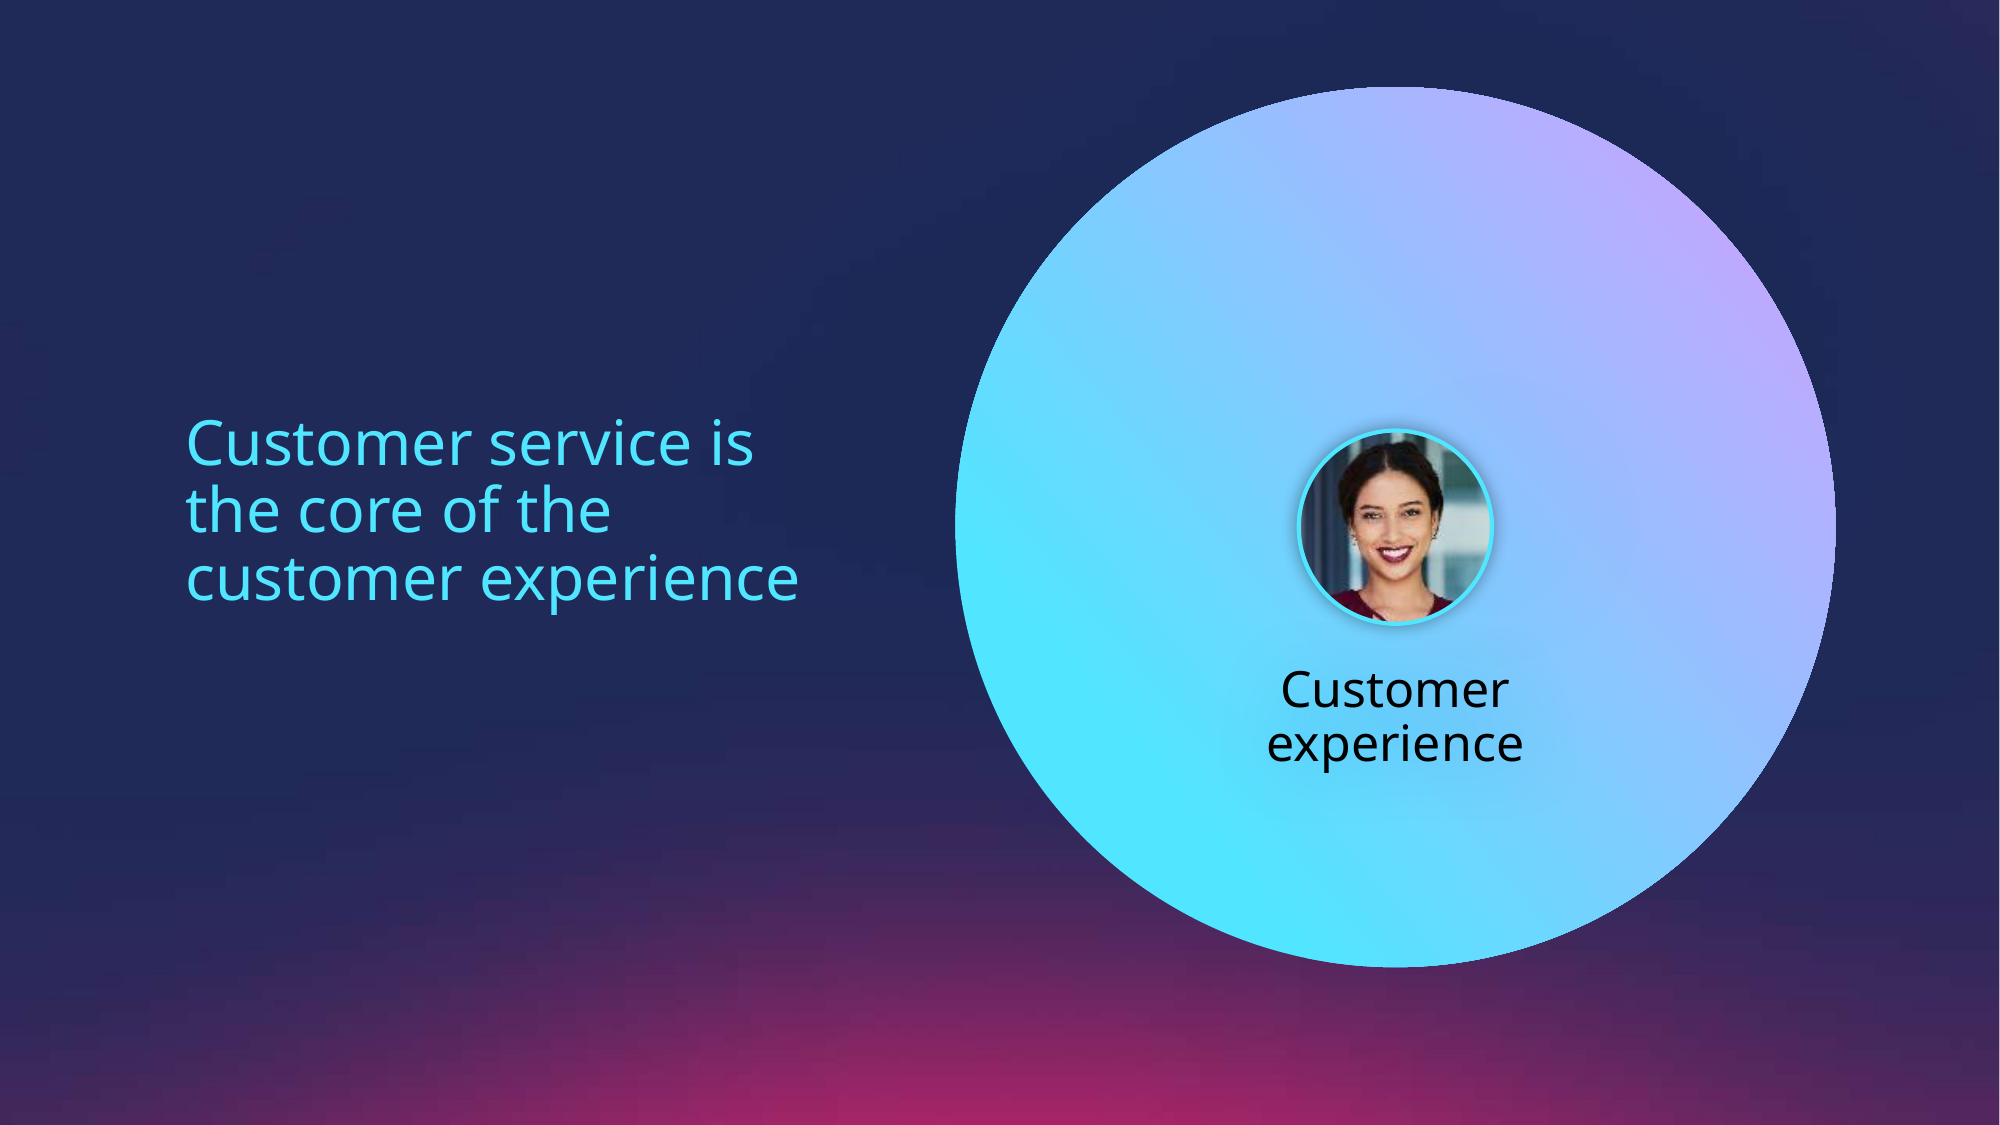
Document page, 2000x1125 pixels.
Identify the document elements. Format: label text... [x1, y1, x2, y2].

text_box [955, 87, 1836, 968]
text_box Customer experience [1151, 664, 1639, 772]
text_box Customer service is the core of the customer experience [185, 411, 802, 614]
picture [0, 0, 2000, 1125]
